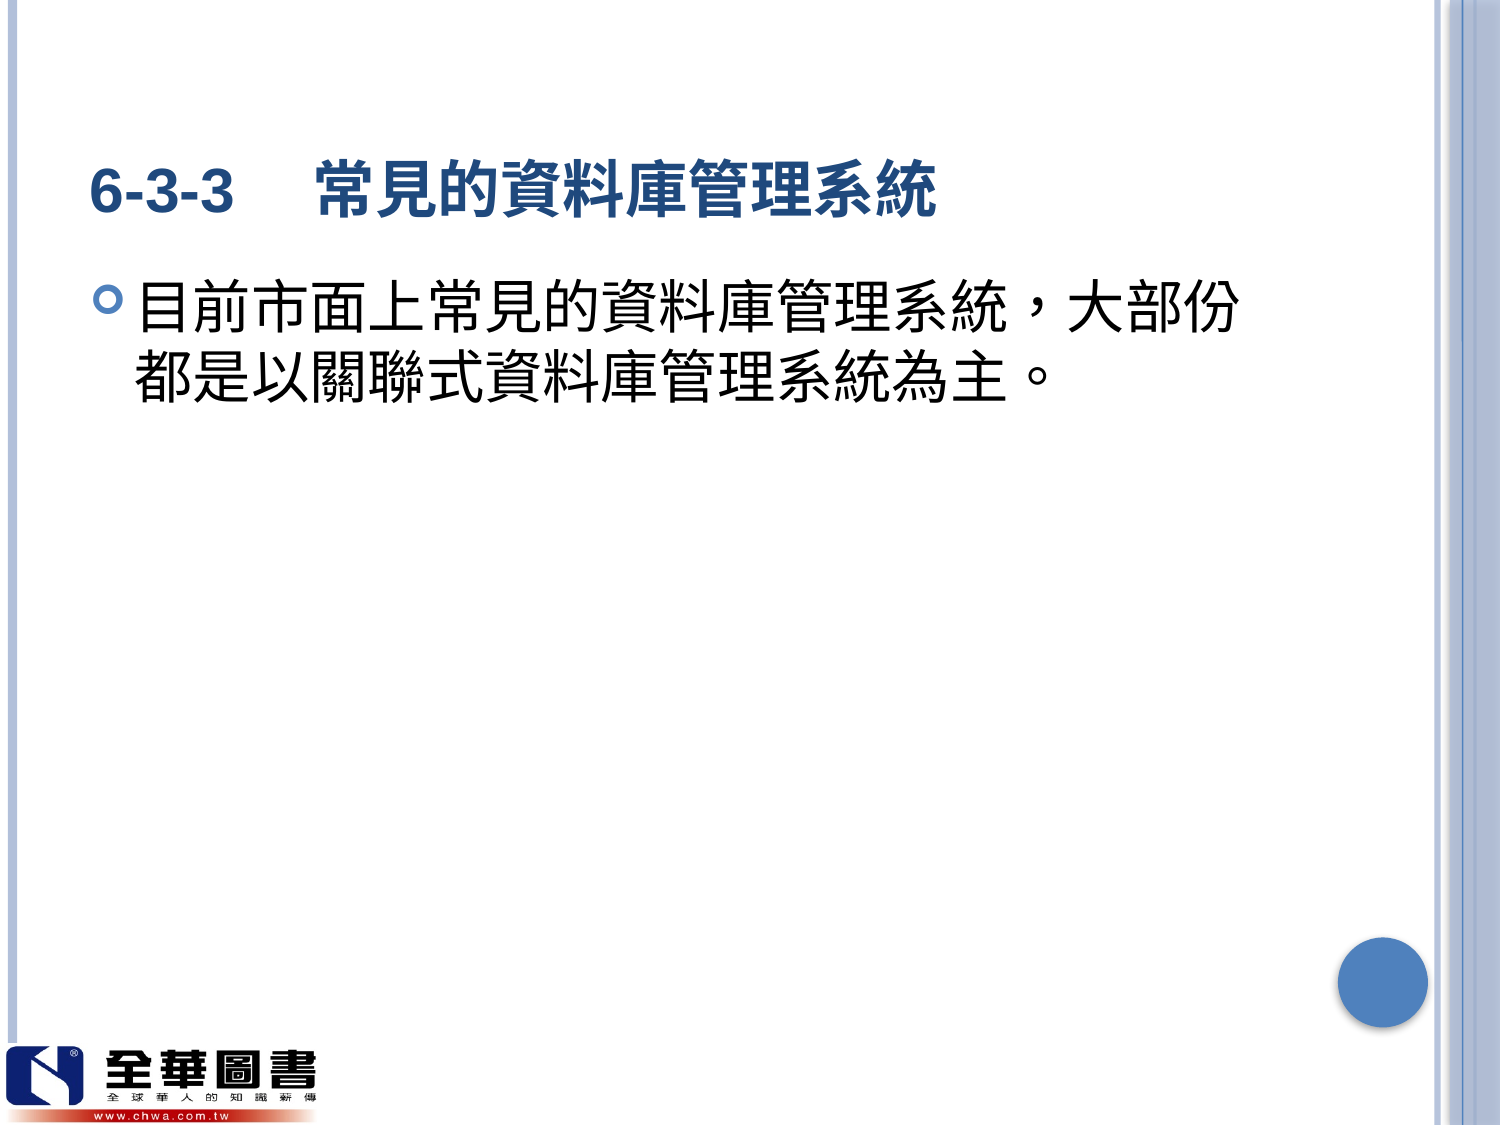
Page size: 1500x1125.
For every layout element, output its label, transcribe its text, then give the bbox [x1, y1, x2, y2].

picture [0, 1043, 322, 1125]
list 目前市面上常見的資料庫管理系統，大部份都是以關聯式資料庫管理系統為主。 [75, 262, 1300, 1062]
title 6-3-3 常見的資料庫管理系統 [75, 45, 1300, 233]
